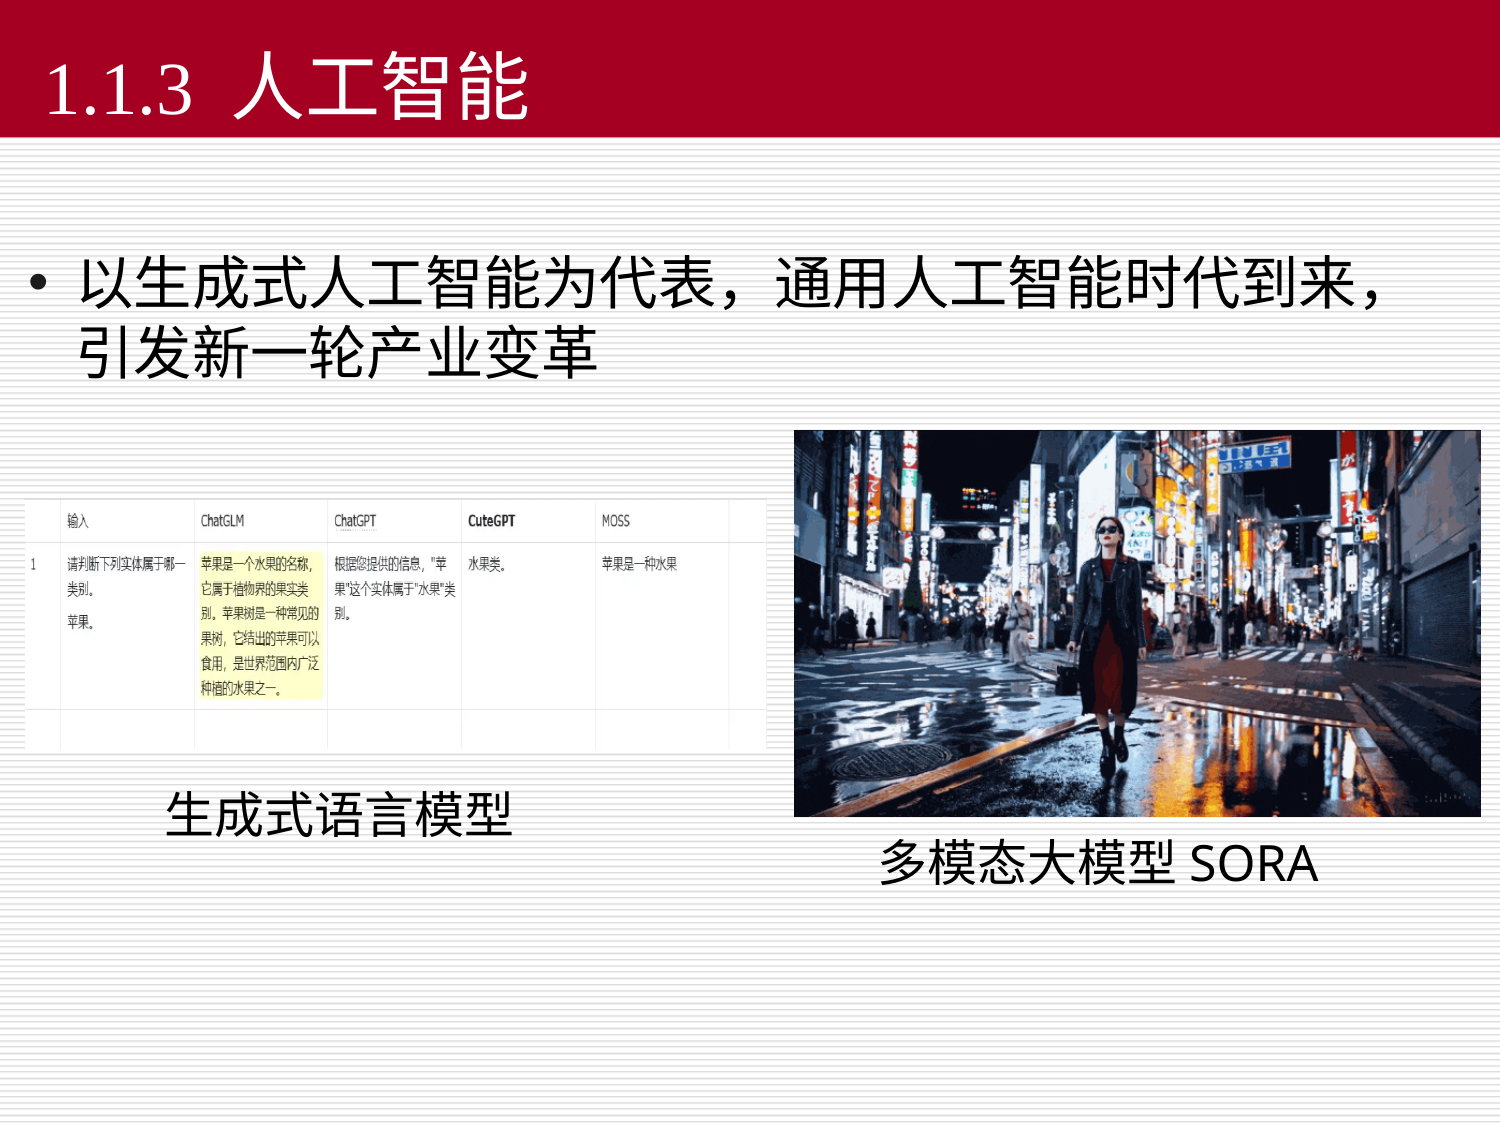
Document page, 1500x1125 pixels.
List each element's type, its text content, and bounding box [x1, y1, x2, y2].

text_box 生成式语言模型 [150, 776, 688, 851]
title 1.1.3 人工智能 [0, 0, 1500, 138]
slide_number [1137, 1062, 1463, 1122]
text_box 以生成式人工智能为代表，通用人工智能时代到来，引发新一轮产业变革 [14, 238, 1486, 394]
text_box 多模态大模型SORA [862, 824, 1338, 899]
picture [0, 138, 1500, 1125]
